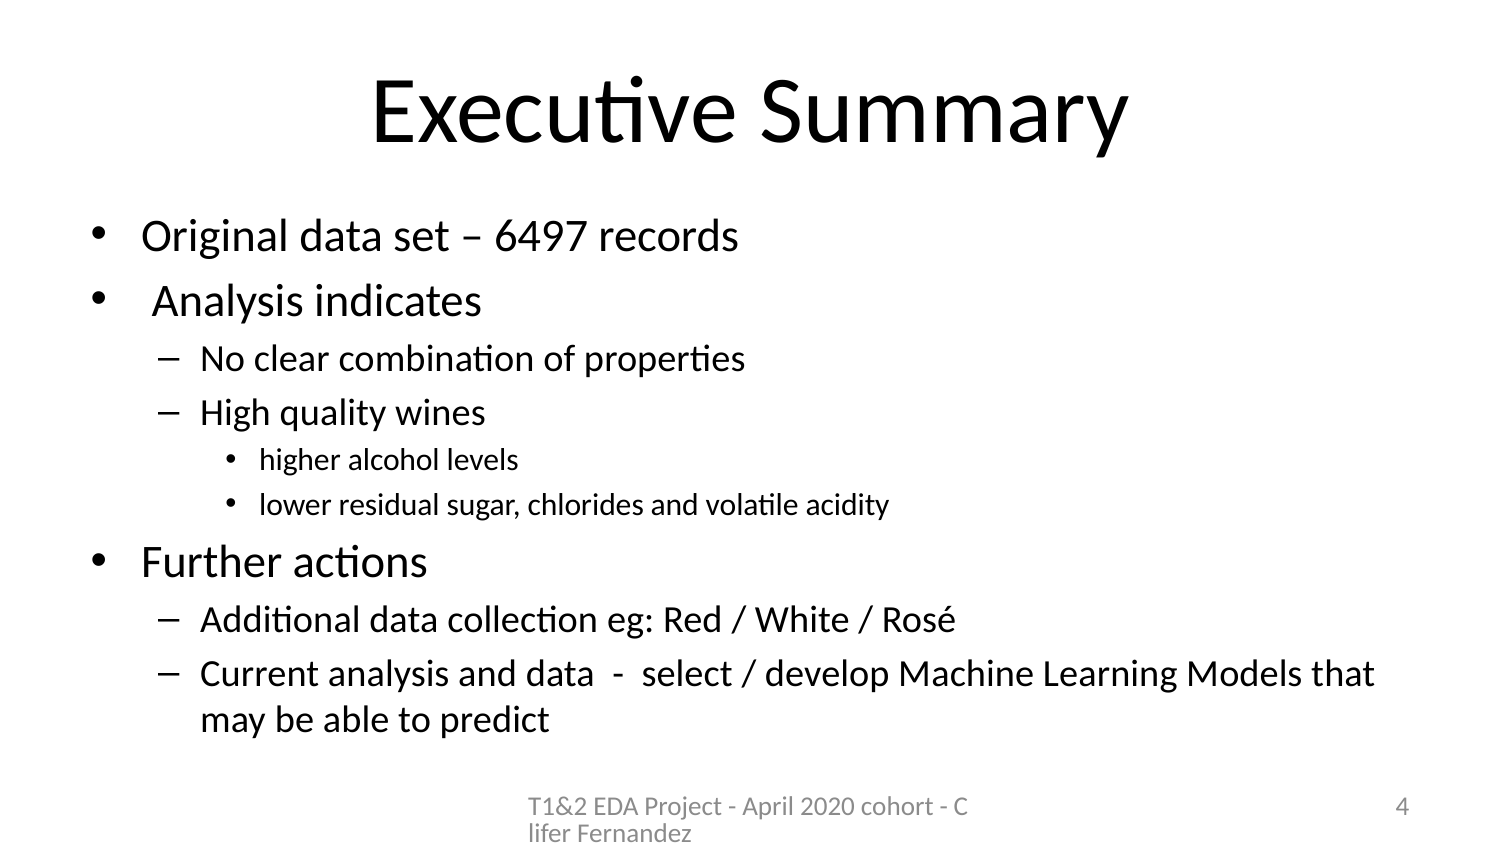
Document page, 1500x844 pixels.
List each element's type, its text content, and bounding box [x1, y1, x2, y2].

slide_number 4 [1074, 782, 1425, 827]
title Executive Summary [75, 33, 1425, 175]
list Original data set – 6497 records Analysis indicates No clear combination of properties High quality wines higher alcohol levels lower residual sugar, chlorides and volatile acidity Further actions Additional data collection eg: Red / White / Rosé Current analysis and data - select / develop Machine Learning Models that may be able to predict [75, 196, 1425, 754]
footer T1&2 EDA Project - April 2020 cohort - Clifer Fernandez [512, 782, 988, 827]
